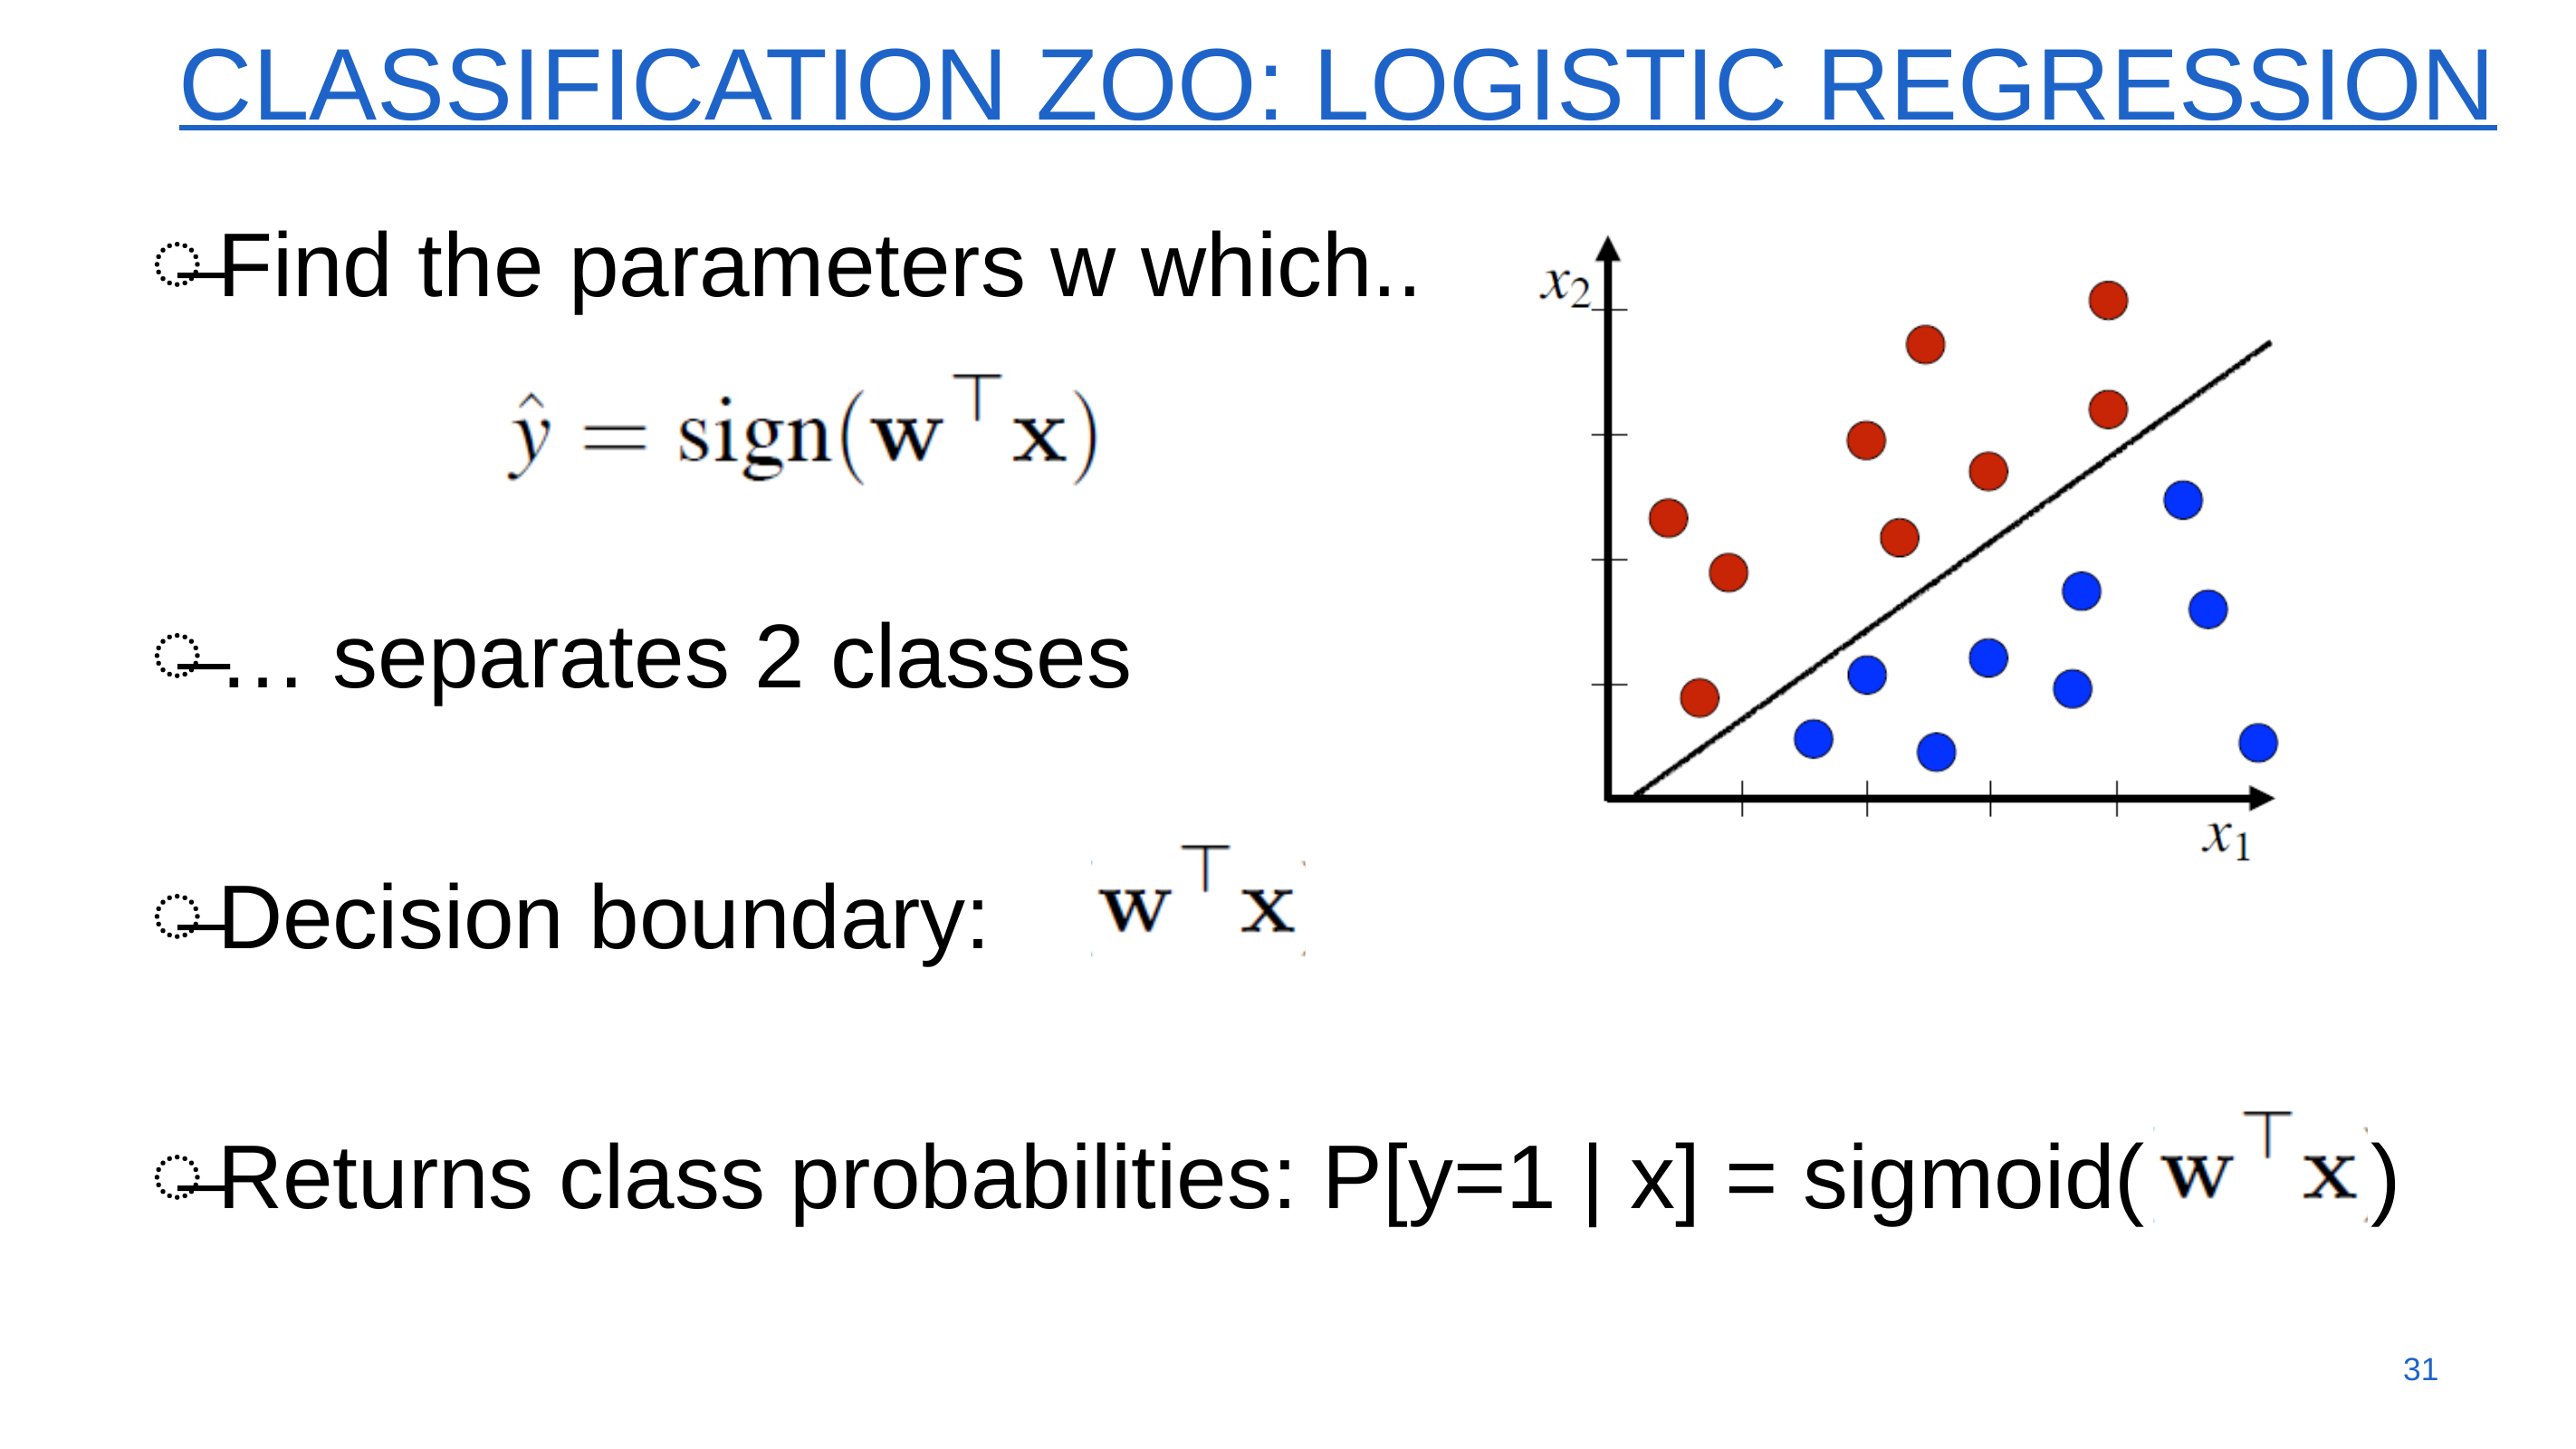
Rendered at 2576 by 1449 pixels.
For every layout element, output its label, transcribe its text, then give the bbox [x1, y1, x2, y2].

title Classification zoo: logistic Regression [123, 20, 2553, 149]
picture [470, 364, 1135, 592]
picture [2153, 1101, 2368, 1329]
picture [1525, 205, 2363, 886]
slide_number 31 [2315, 1329, 2453, 1407]
picture [1090, 835, 1306, 1063]
list Find the parameters w which.. … separates 2 classes Decision boundary: Returns class probabilities: P[y=1 | x] = sigmoid( ) [124, 177, 2456, 1173]
